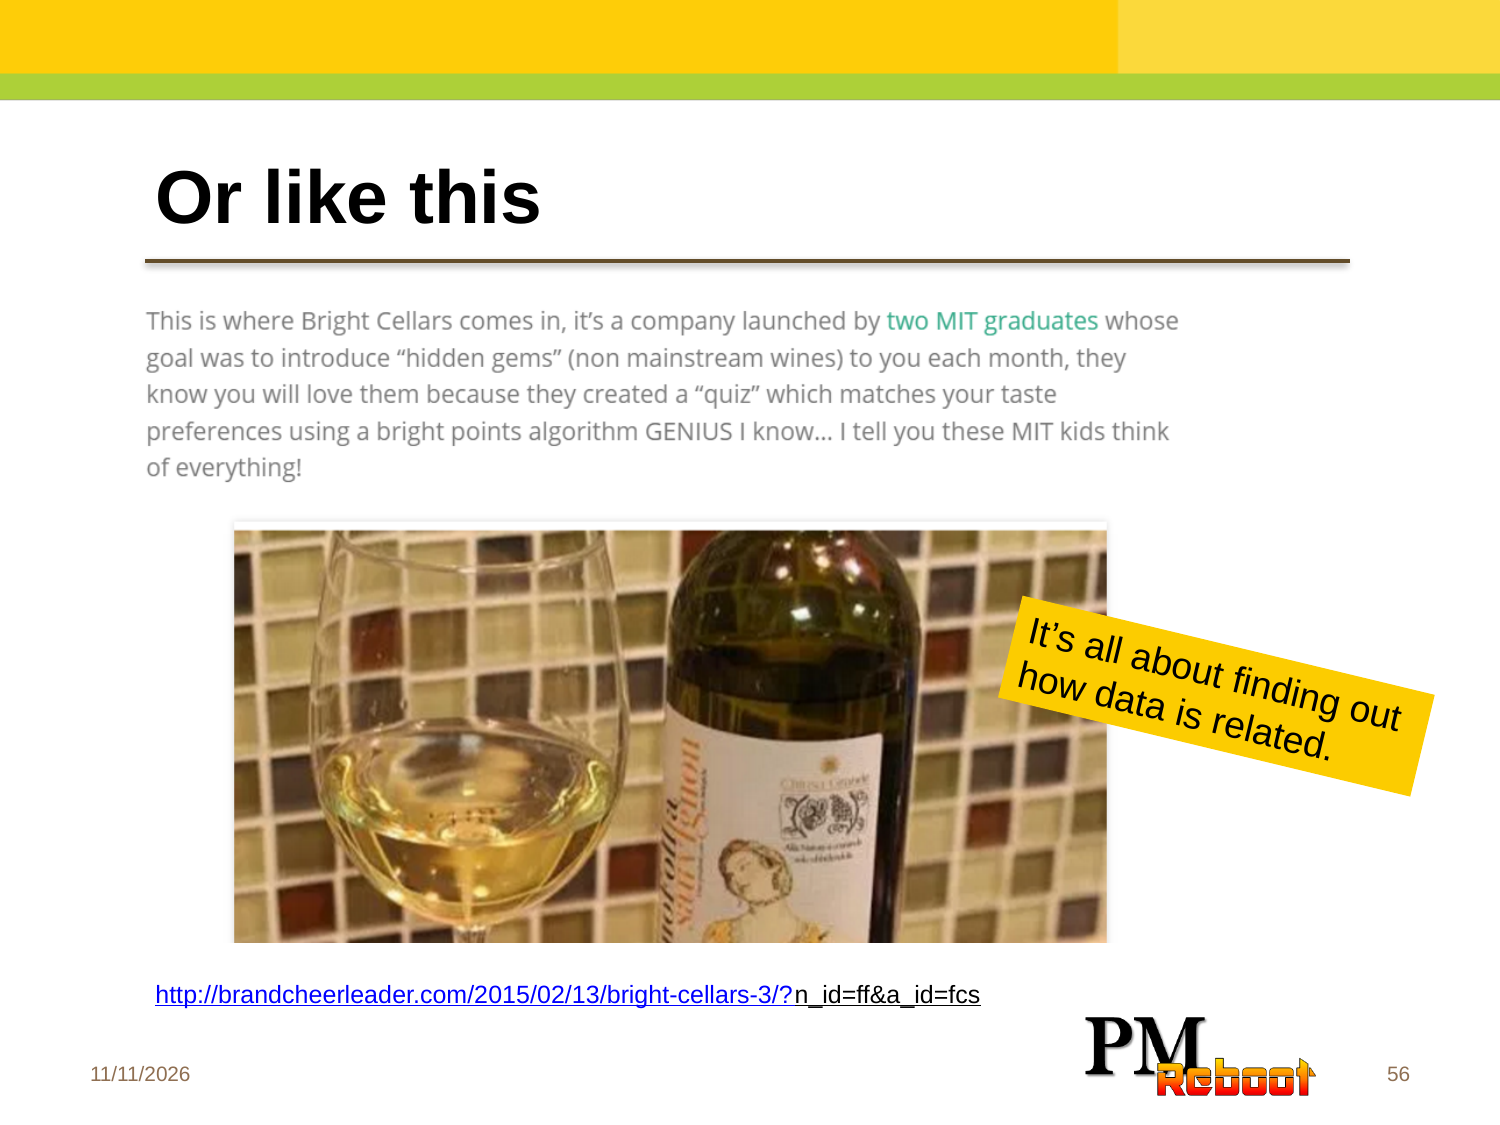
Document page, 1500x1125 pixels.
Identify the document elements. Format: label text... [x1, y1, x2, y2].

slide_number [75, 1042, 425, 1103]
slide_number 56 [1074, 1042, 1425, 1103]
text_box http://brandcheerleader.com/2015/02/13/bright-cellars-3/?n_id=ff&a_id=fcs [140, 971, 1004, 1016]
picture [0, 0, 1500, 1125]
title Or like this [140, 123, 1354, 265]
text_box It’s all about finding out how data is related. [1183, 634, 1435, 797]
